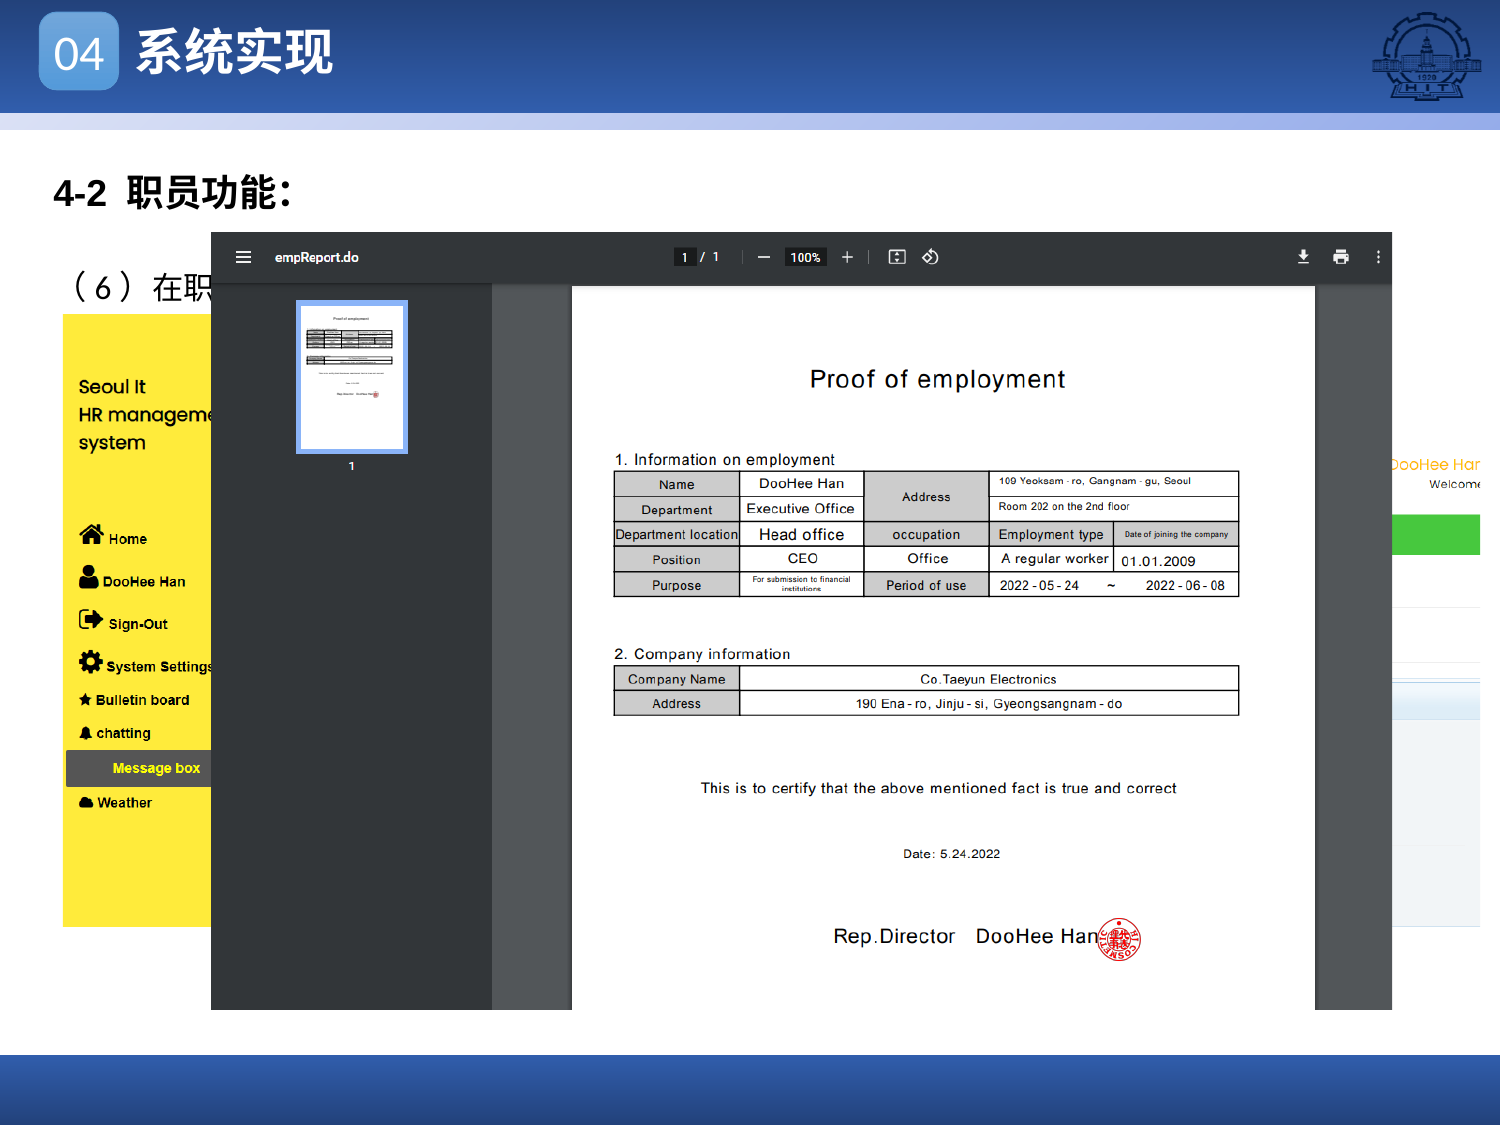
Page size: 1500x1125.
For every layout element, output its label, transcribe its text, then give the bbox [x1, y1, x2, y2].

picture [62, 232, 1481, 1010]
text_box 04 [39, 12, 120, 88]
text_box 系统实现 [119, 10, 1424, 91]
text_box 4-2 职员功能： [38, 138, 506, 218]
picture [1318, 12, 1500, 101]
text_box （6）在职证明申请及发放 [38, 218, 1424, 314]
